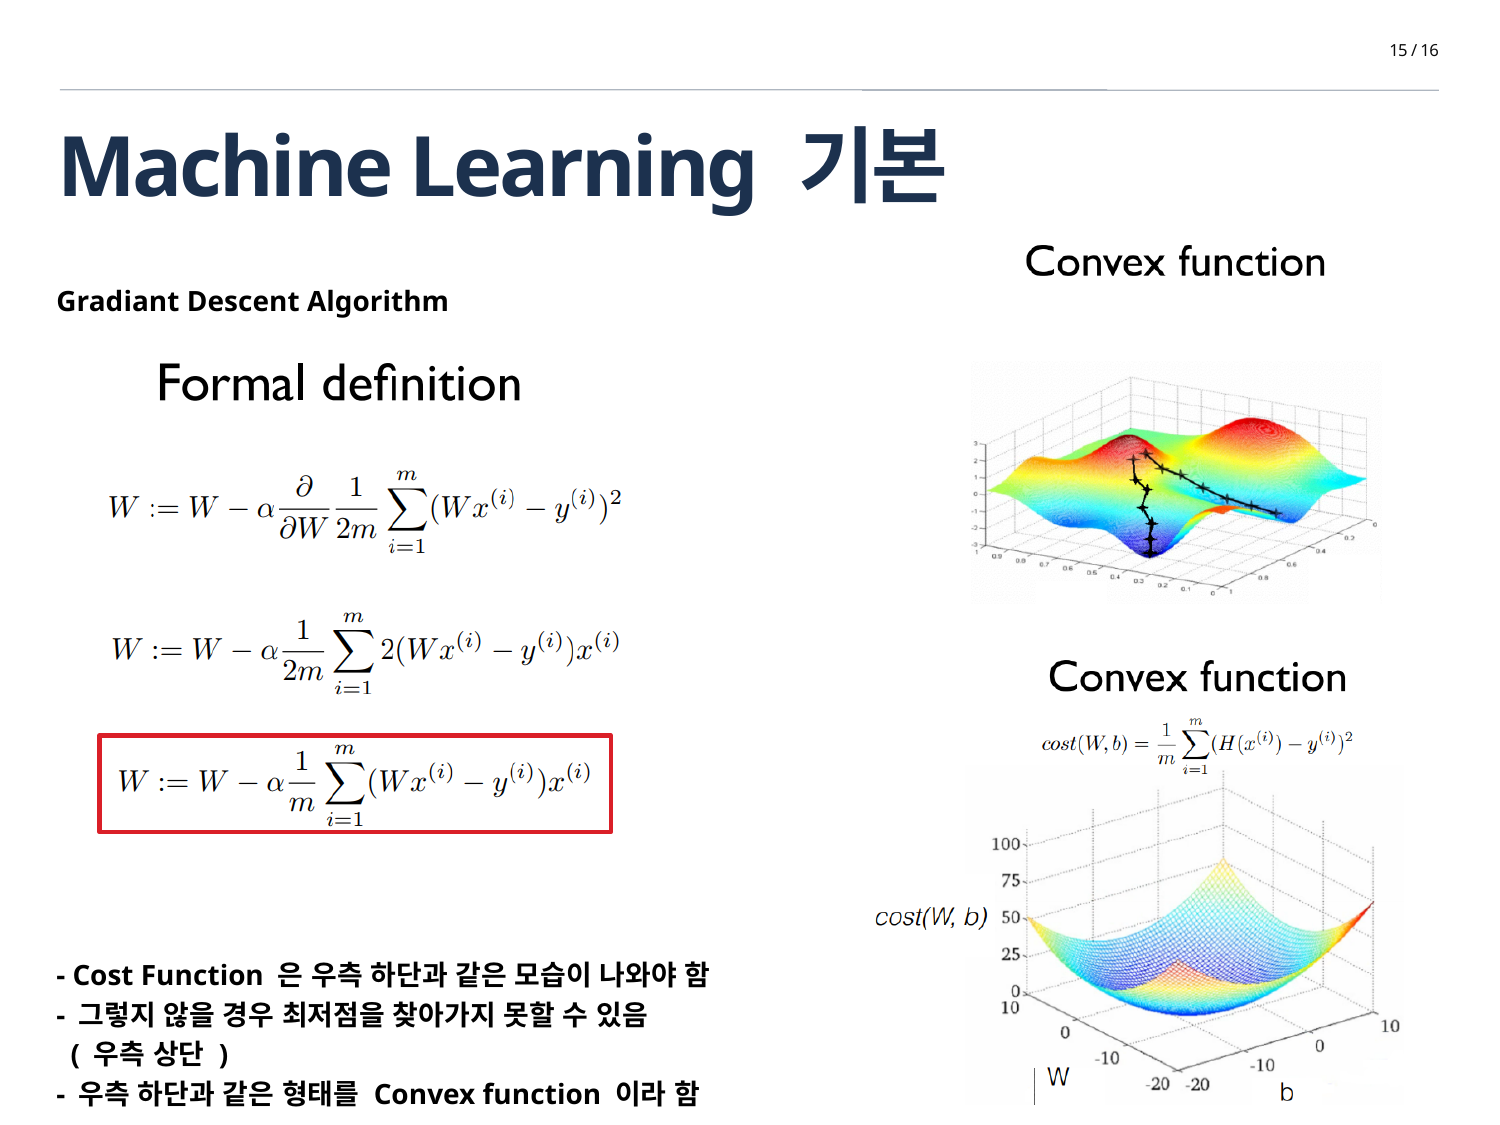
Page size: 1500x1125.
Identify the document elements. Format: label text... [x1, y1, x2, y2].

title Machine Learning 기본 [42, 114, 1190, 211]
picture [867, 647, 1404, 1105]
text_box 15 / 16 [1193, 32, 1454, 70]
picture [92, 351, 632, 831]
picture [971, 231, 1382, 604]
text_box Gradiant Descent Algorithm - Cost Function 은 우측 하단과 같은 모습이 나와야 함 - 그렇지 않을 경우 최저점을 찾아가지 못할 수 있음 ( 우측 상단 ) - 우측 하단과 같은 형태를 Convex function 이라 함 [41, 276, 1454, 1125]
